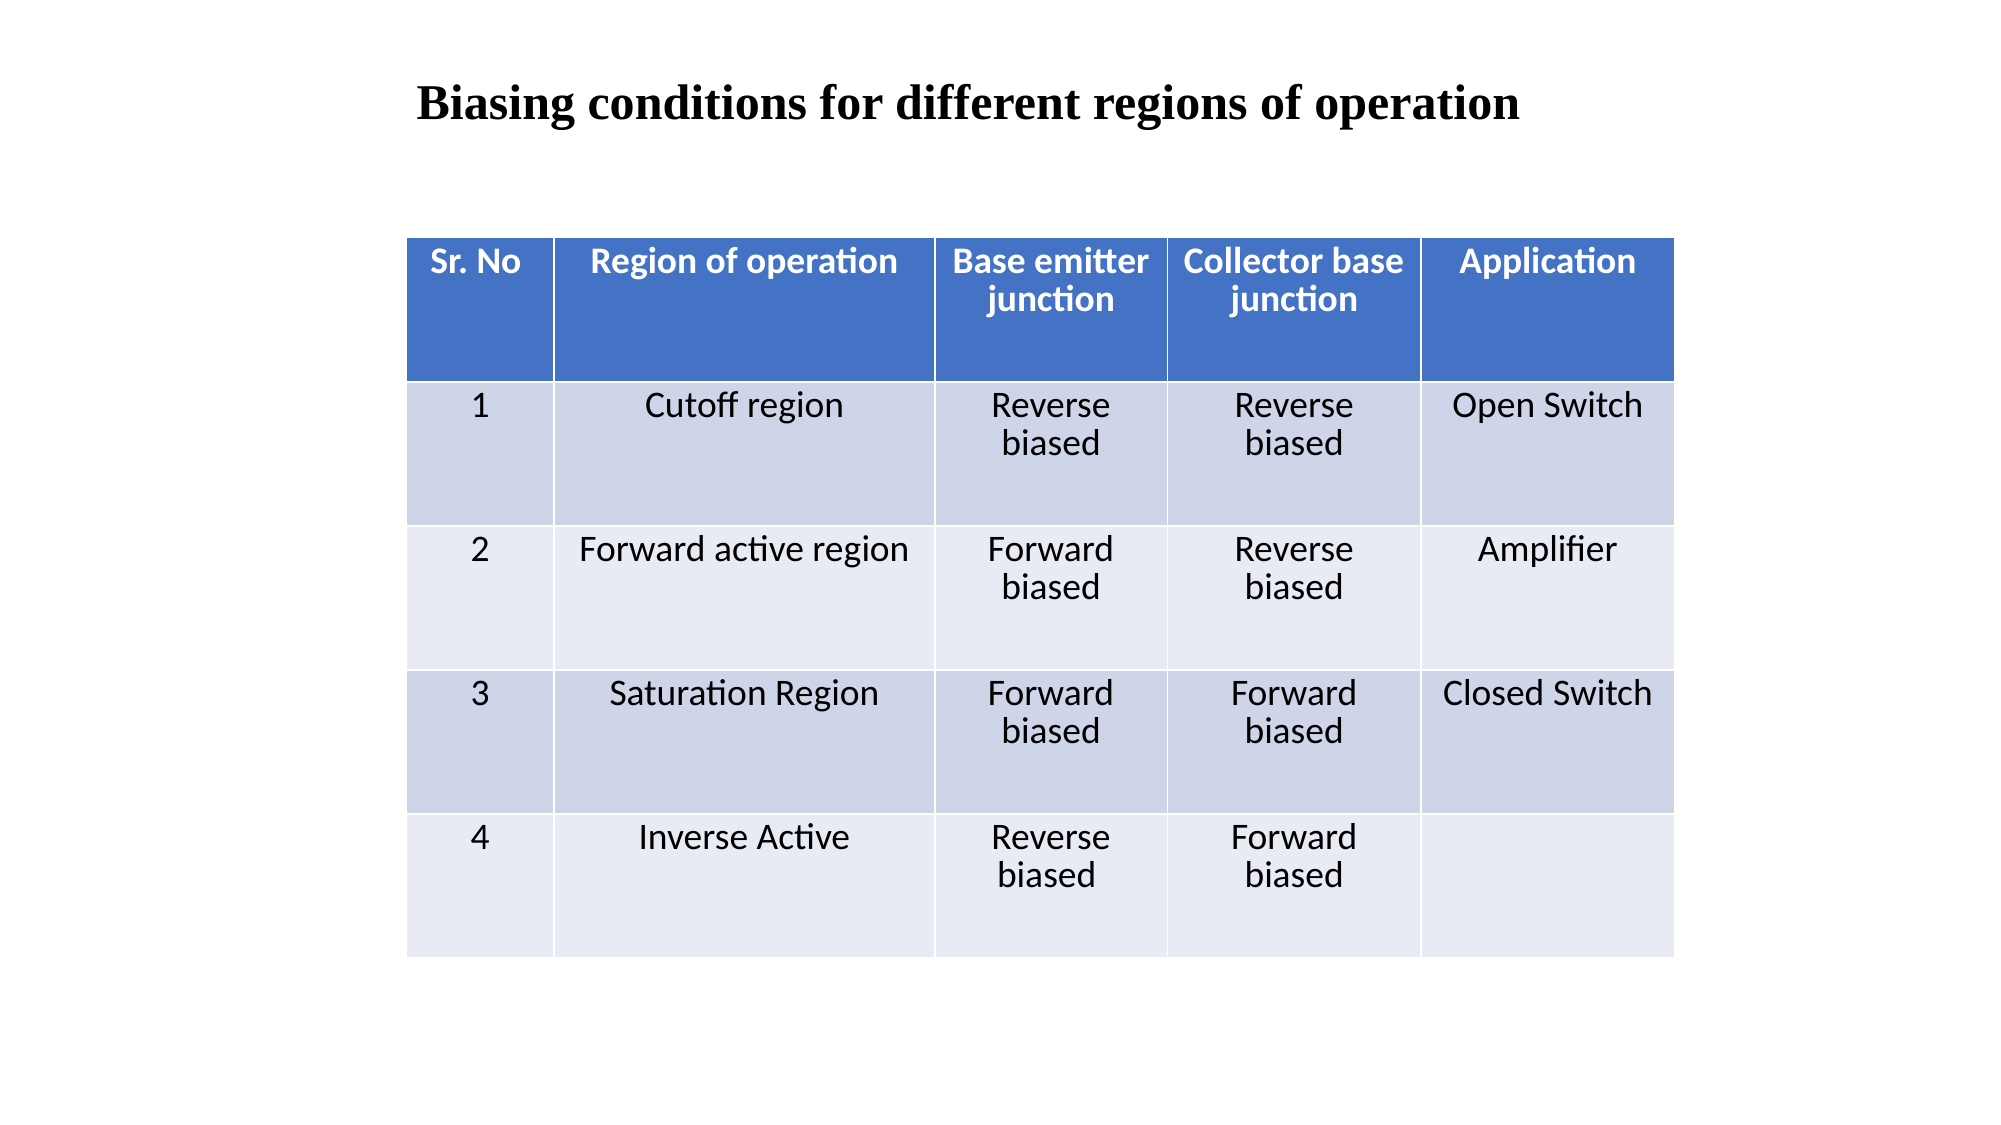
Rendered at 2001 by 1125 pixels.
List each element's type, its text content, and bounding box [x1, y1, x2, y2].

table_cell 4 [407, 815, 553, 957]
table_cell Forward biased [1168, 671, 1420, 813]
table_cell [1422, 815, 1674, 957]
table_cell Closed Switch [1422, 671, 1674, 813]
table_cell Amplifier [1422, 527, 1674, 669]
table_cell Reverse biased [936, 815, 1167, 957]
table_cell Reverse biased [1168, 383, 1420, 525]
table_cell 1 [407, 383, 553, 525]
table_header Collector base junction [1168, 238, 1420, 381]
table_header Region of operation [555, 238, 934, 381]
table_cell Forward biased [936, 671, 1167, 813]
table_cell 3 [407, 671, 553, 813]
table_cell Cutoff region [555, 383, 934, 525]
table_cell 2 [407, 527, 553, 669]
table_header Base emitter junction [936, 238, 1167, 381]
text_box Biasing conditions for different regions of operation [324, 62, 1613, 138]
table_cell Forward biased [1168, 815, 1420, 957]
table_cell Saturation Region [555, 671, 934, 813]
table_cell Forward biased [936, 527, 1167, 669]
table_header Application [1422, 238, 1674, 381]
table_cell Forward active region [555, 527, 934, 669]
table_header Sr. No [407, 238, 553, 381]
table_cell Reverse biased [936, 383, 1167, 525]
table_cell Inverse Active [555, 815, 934, 957]
table_cell Reverse biased [1168, 527, 1420, 669]
table_cell Open Switch [1422, 383, 1674, 525]
